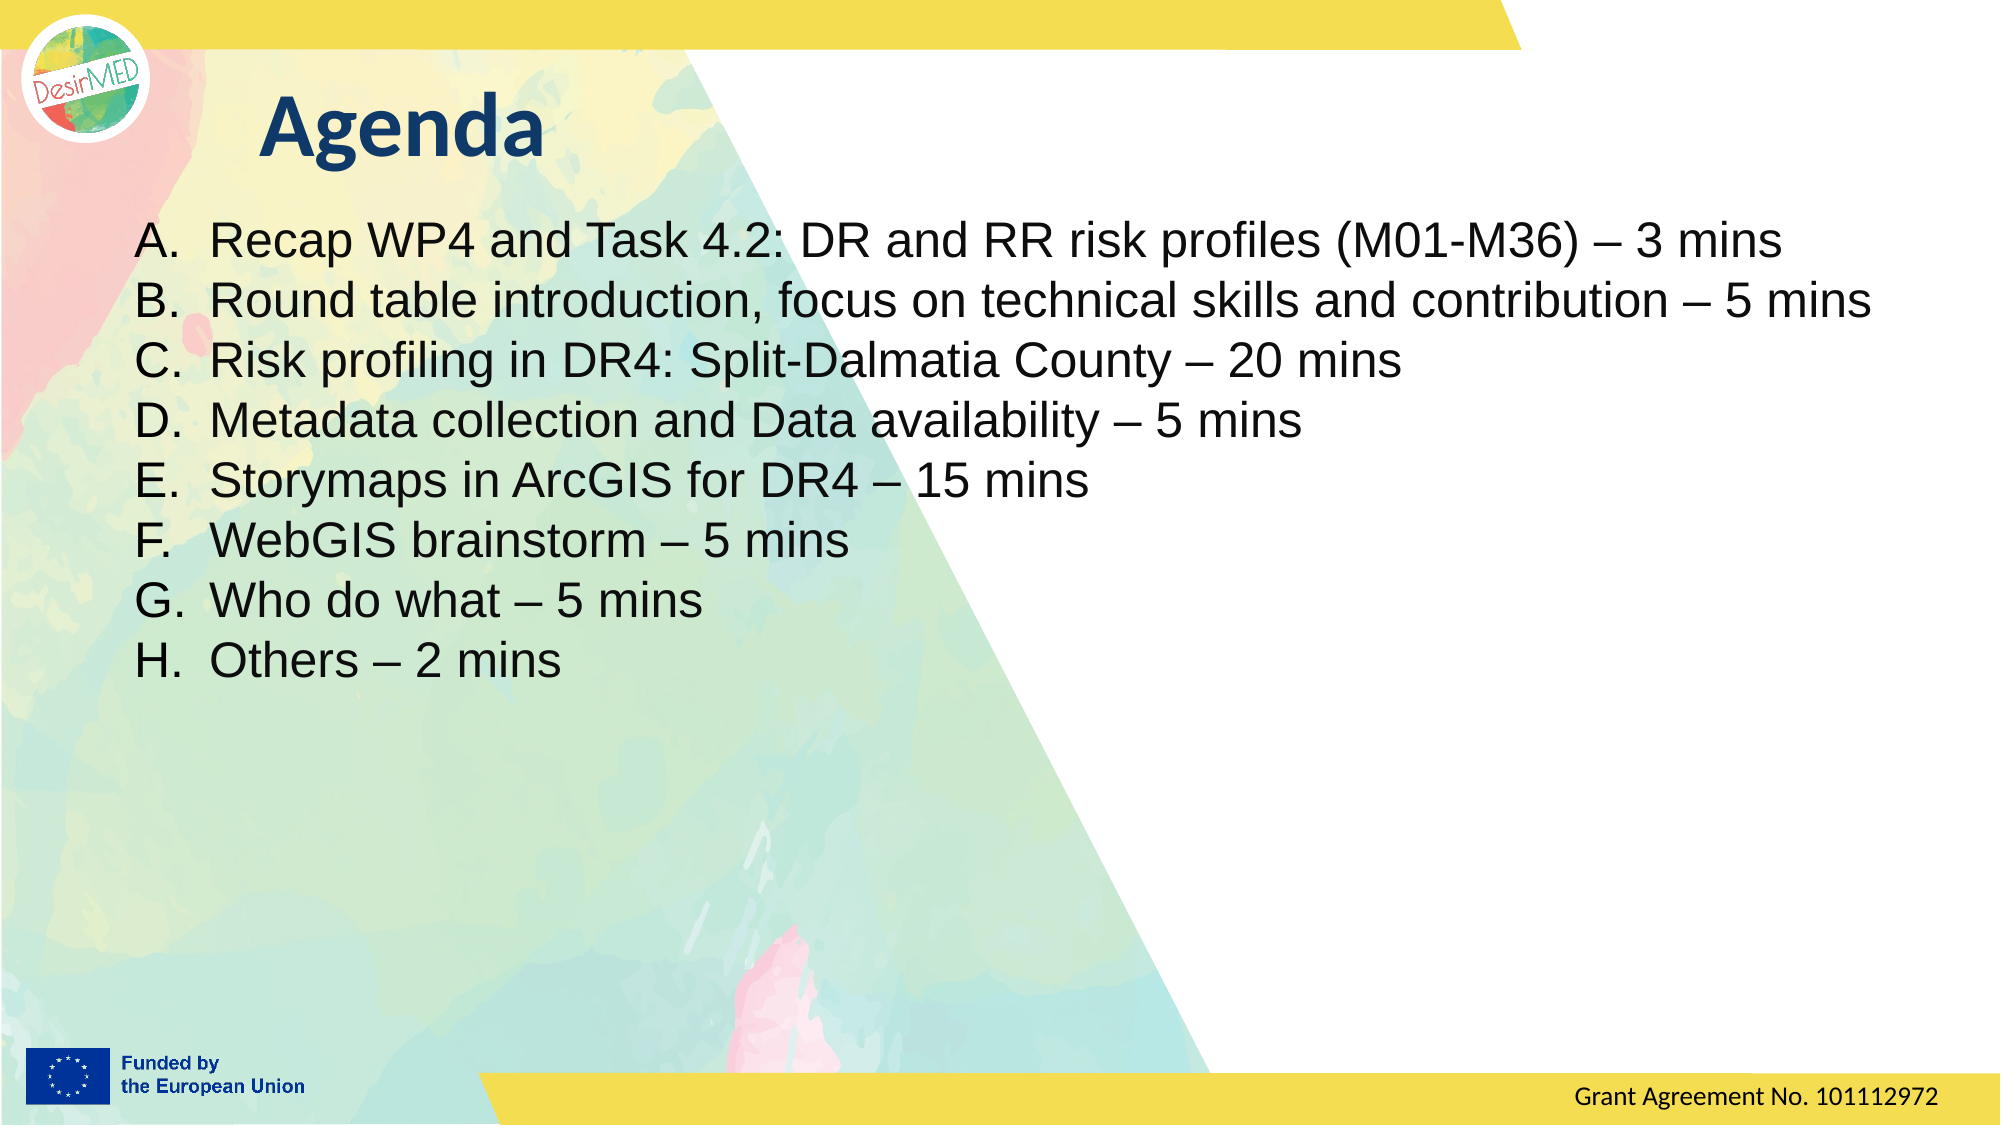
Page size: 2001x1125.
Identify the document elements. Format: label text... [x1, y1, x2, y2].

text_box Recap WP4 and Task 4.2: DR and RR risk profiles (M01-M36) – 3 mins Round table introduction, focus on technical skills and contribution – 5 mins Risk profiling in DR4: Split-Dalmatia County – 20 mins Metadata collection and Data availability – 5 mins Storymaps in ArcGIS for DR4 – 15 mins WebGIS brainstorm – 5 mins Who do what – 5 mins Others – 2 mins [119, 199, 1907, 815]
picture [21, 1043, 316, 1109]
picture [33, 26, 139, 133]
text_box Agenda [244, 57, 2000, 183]
